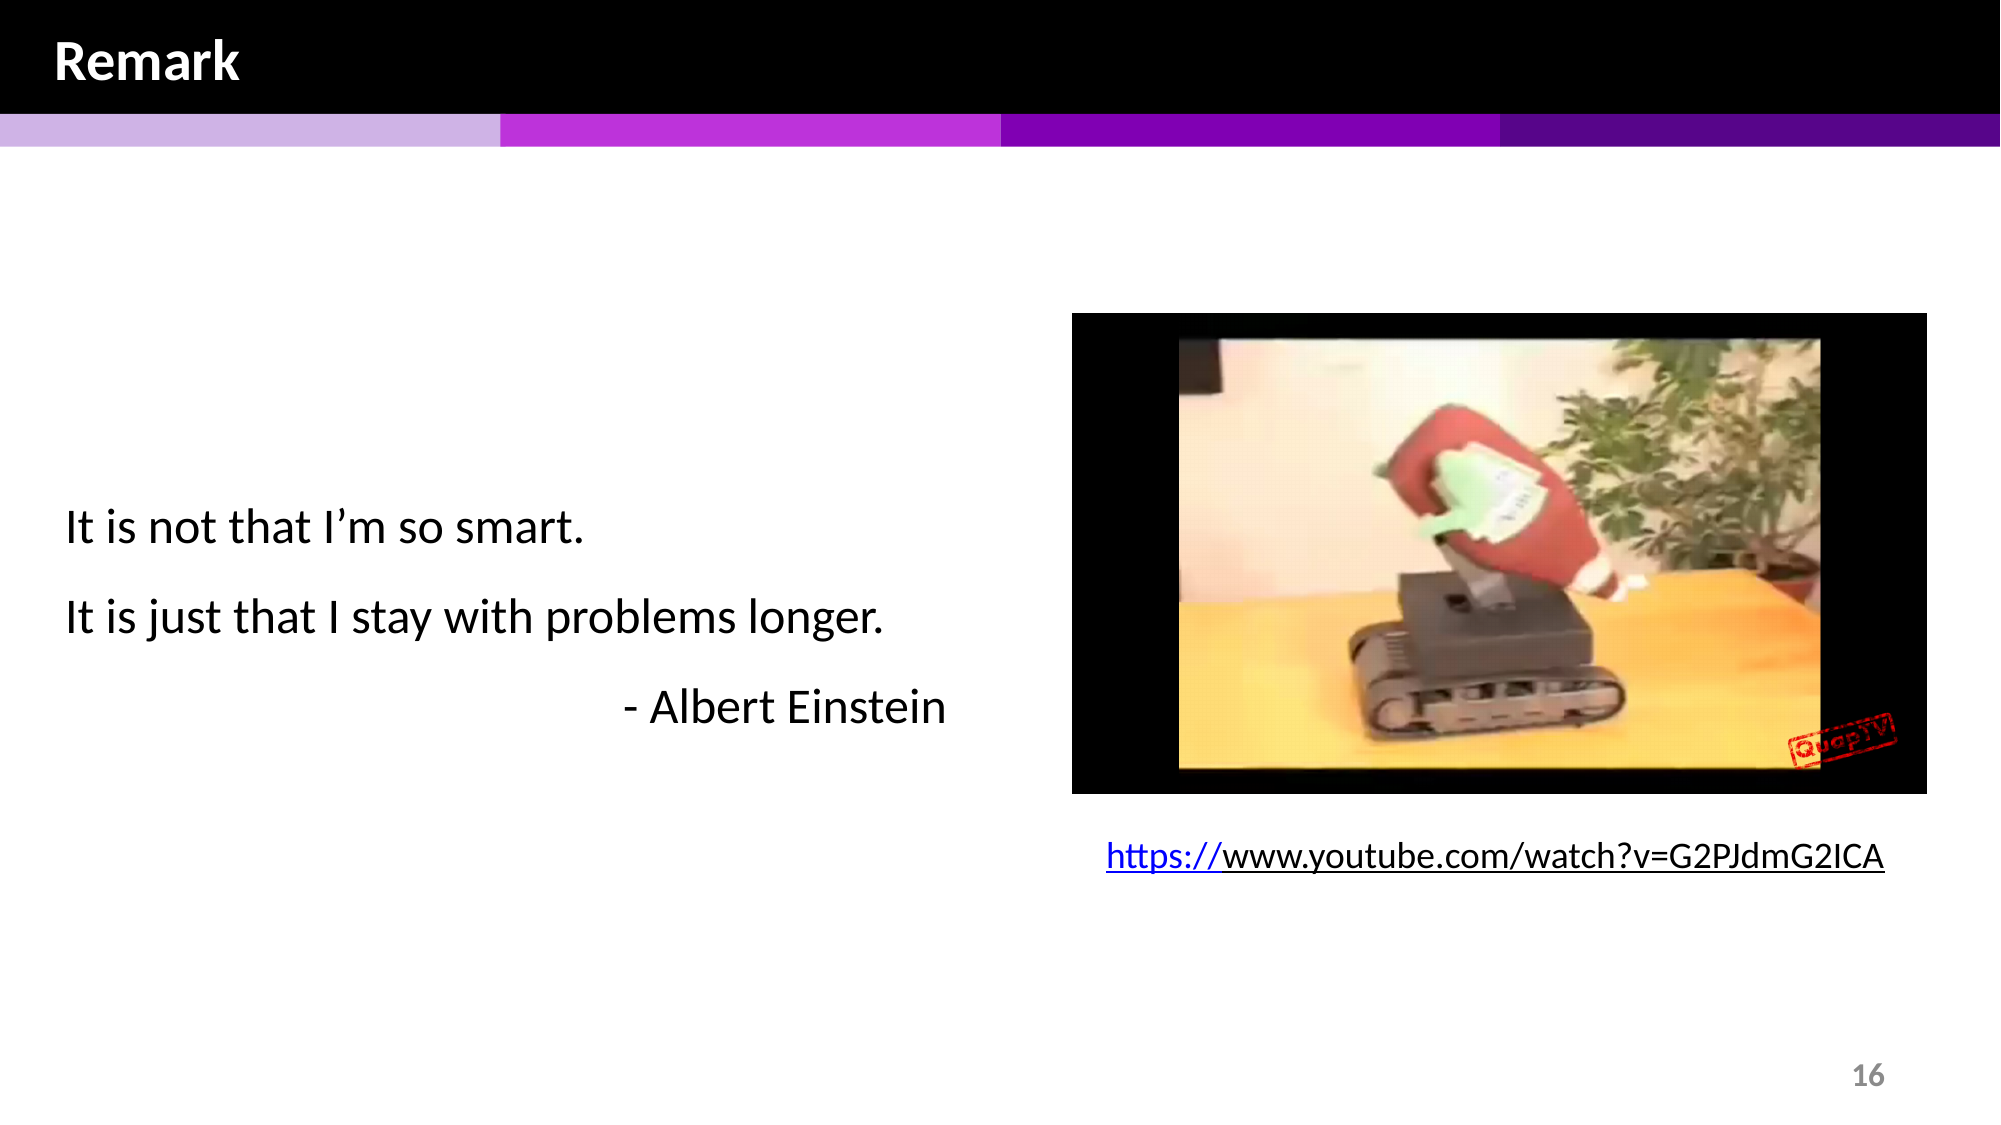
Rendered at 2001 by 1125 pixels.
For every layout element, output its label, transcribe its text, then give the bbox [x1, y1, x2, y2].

text_box https://www.youtube.com/watch?v=G2PJdmG2ICA [1091, 823, 1909, 884]
list Remark [39, 1, 1964, 114]
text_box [1071, 312, 1928, 795]
text_box It is not that I’m so smart. It is just that I stay with problems longer. - Albert Einstein [50, 456, 962, 741]
